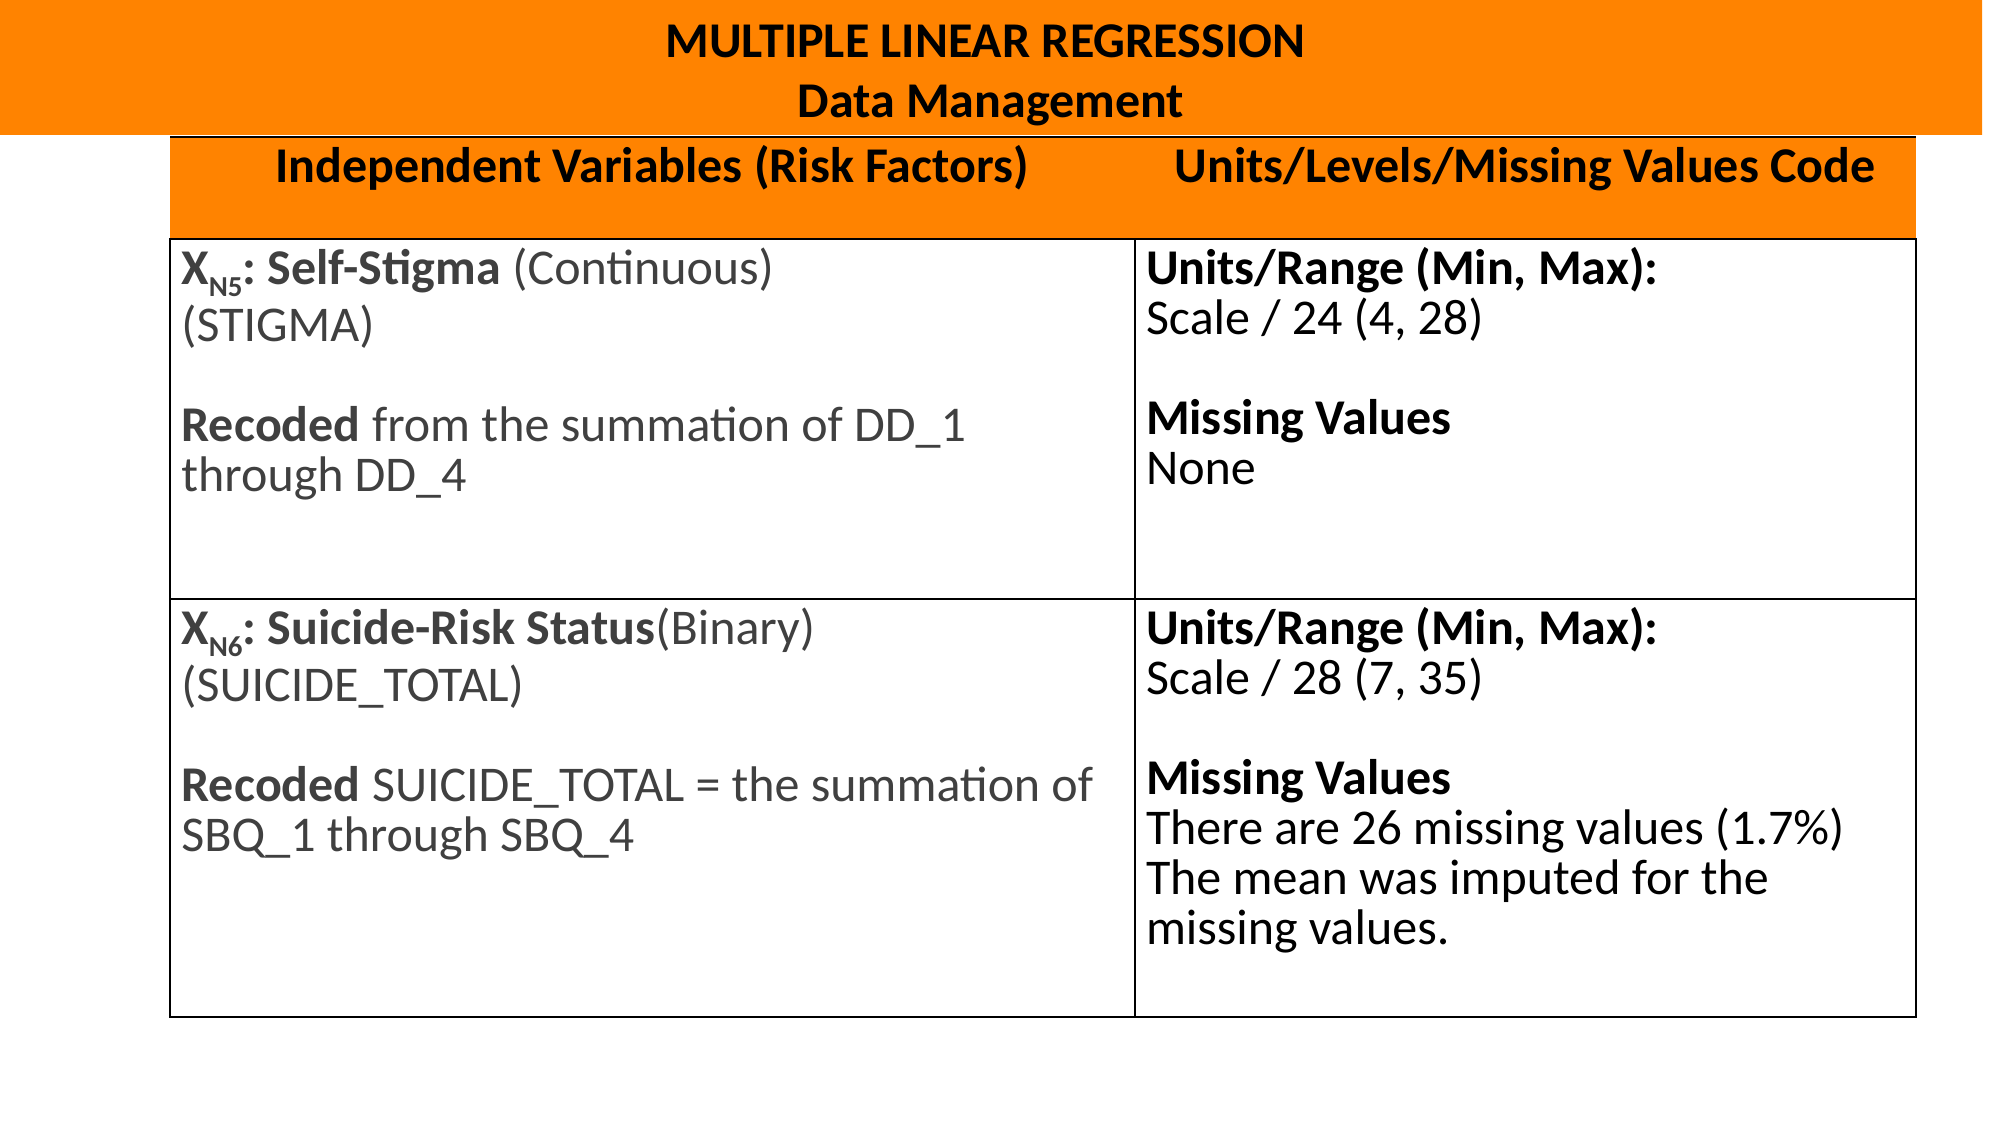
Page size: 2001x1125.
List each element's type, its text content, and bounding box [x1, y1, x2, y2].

text_box MULTIPLE LINEAR REGRESSION Data Management [0, 0, 1983, 135]
table_header Independent Variables (Risk Factors) [170, 138, 1135, 238]
table_cell XN6: Suicide-Risk Status(Binary) (SUICIDE_TOTAL) Recoded SUICIDE_TOTAL = the summation of SBQ_1 through SBQ_4 [171, 600, 1134, 1016]
table_cell XN5: Self-Stigma (Continuous) (STIGMA) Recoded from the summation of DD_1 through DD_4 [171, 240, 1134, 598]
table_header Units/Levels/Missing Values Code [1135, 138, 1916, 238]
table_cell Units/Range (Min, Max): Scale / 24 (4, 28) Missing Values None [1136, 240, 1915, 598]
table_cell Units/Range (Min, Max): Scale / 28 (7, 35) Missing Values There are 26 missing values (1.7%) The mean was imputed for the missing values. [1136, 600, 1915, 1016]
